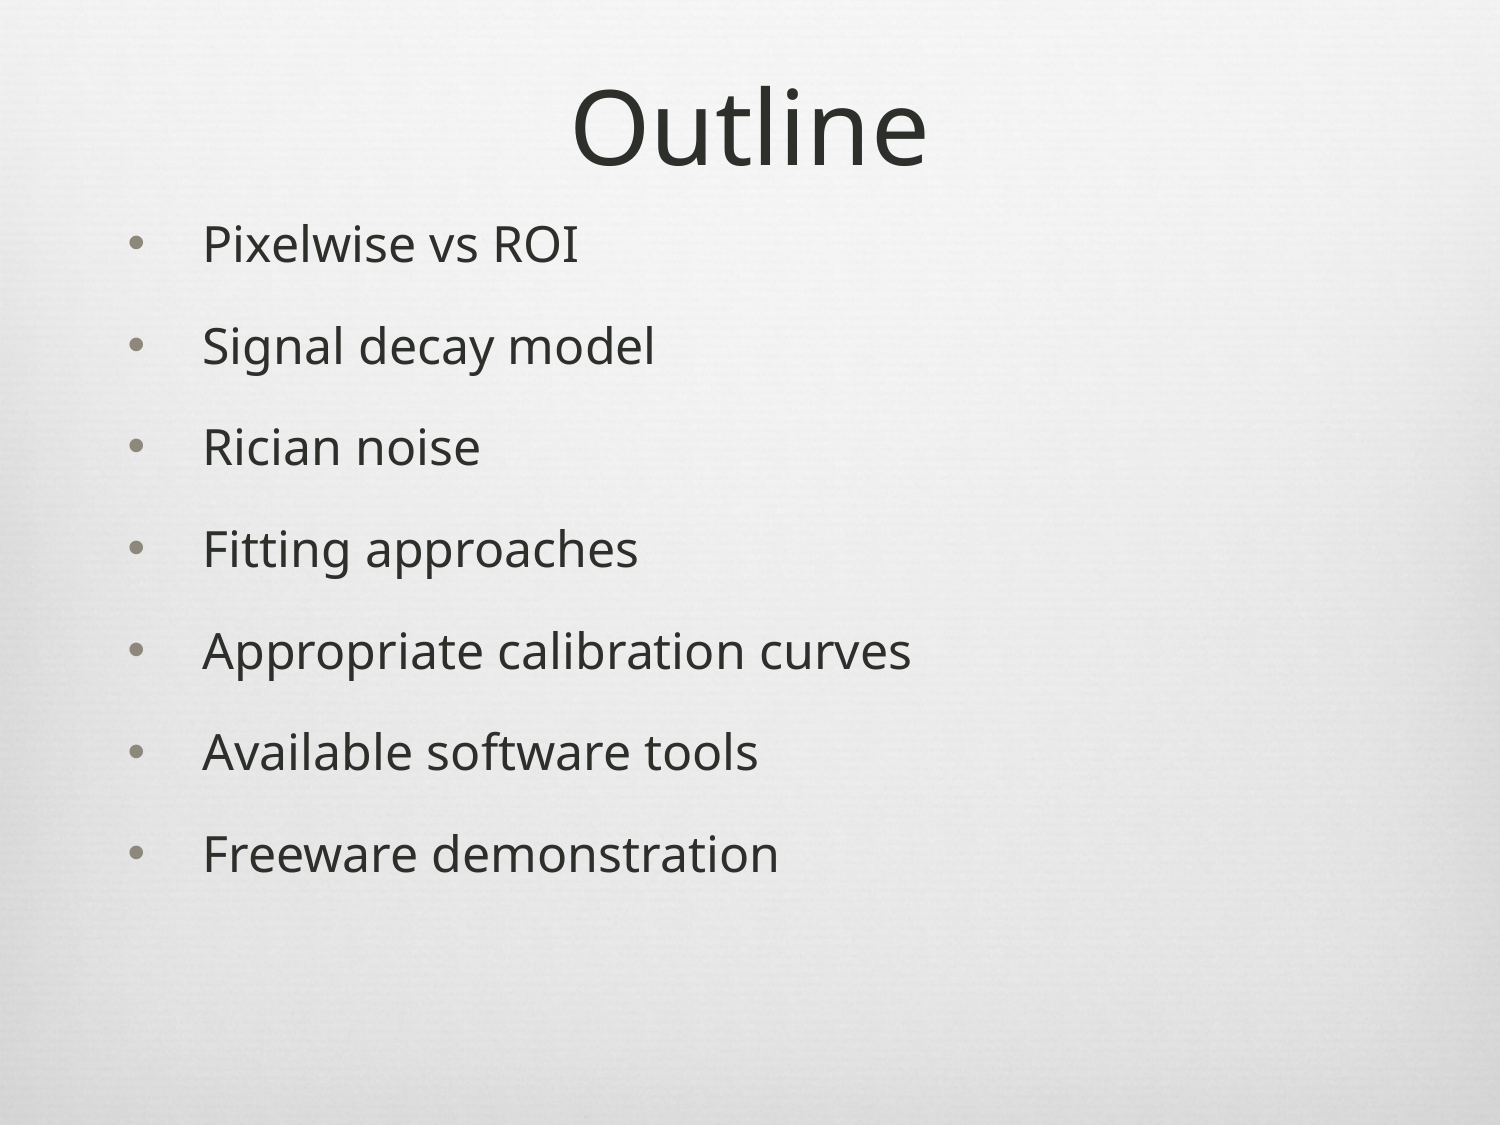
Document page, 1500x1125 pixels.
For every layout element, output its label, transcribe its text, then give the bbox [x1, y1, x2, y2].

title Outline [112, 11, 1388, 204]
list Pixelwise vs ROI Signal decay model Rician noise Fitting approaches Appropriate calibration curves Available software tools Freeware demonstration [112, 204, 1388, 963]
